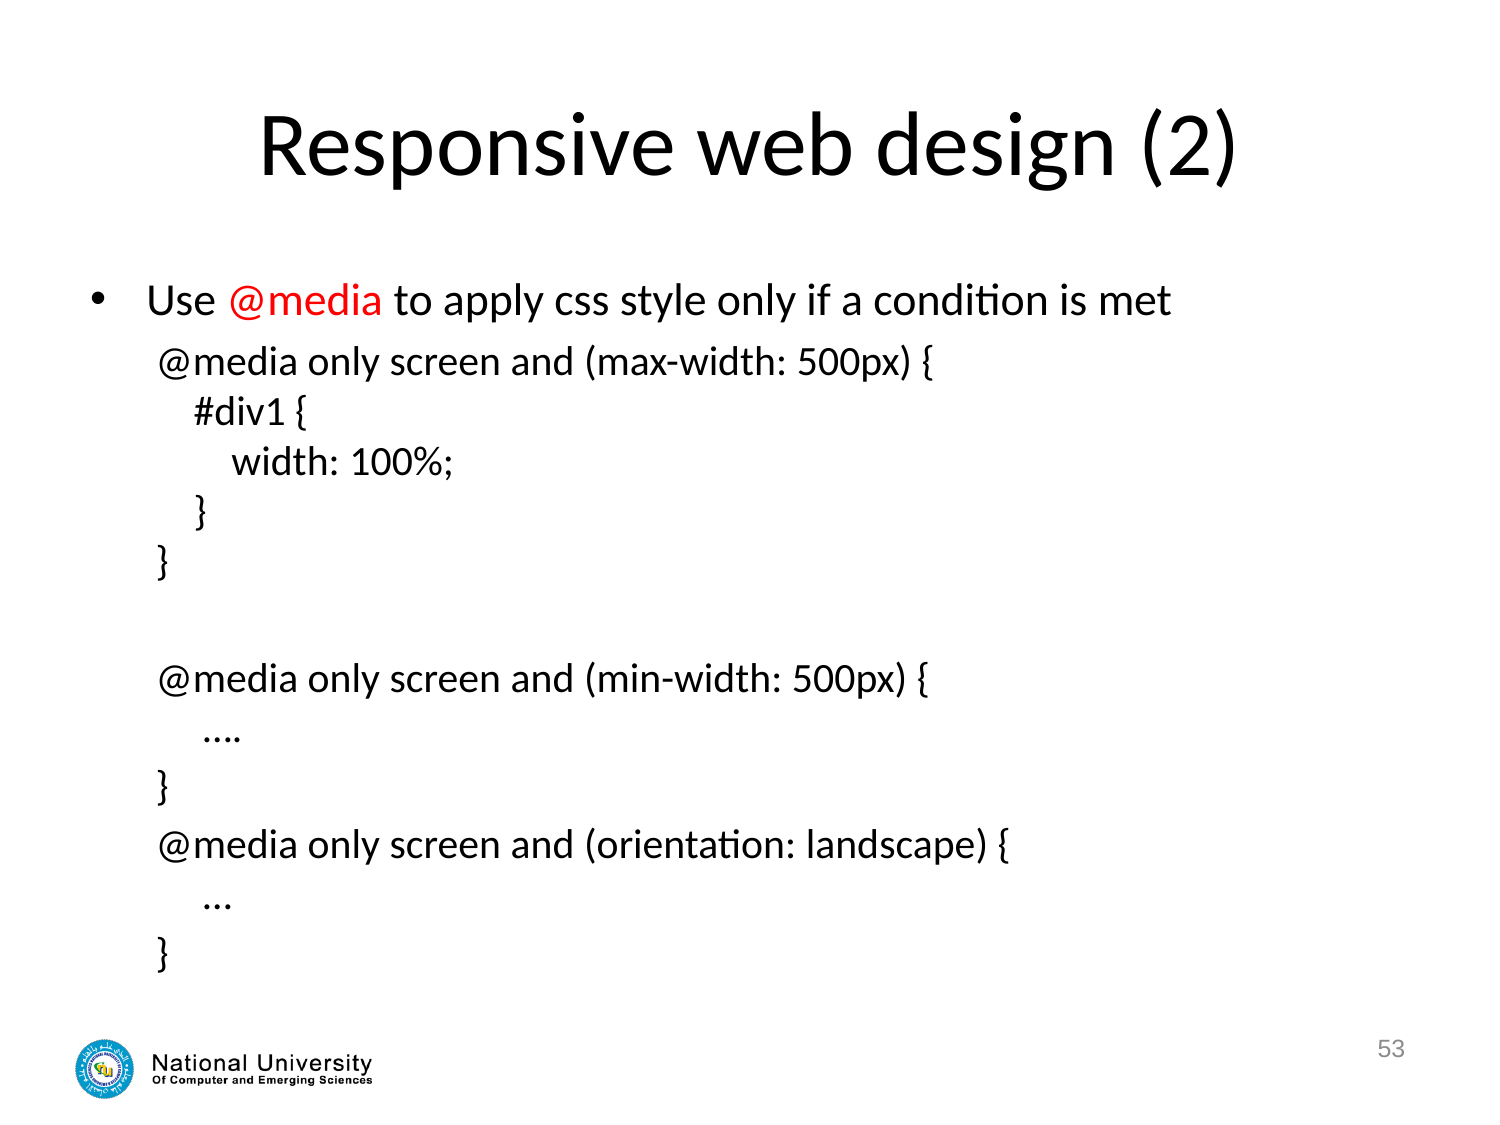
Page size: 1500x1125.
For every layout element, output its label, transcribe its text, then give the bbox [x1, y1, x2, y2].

picture [75, 1075, 100, 1099]
picture [151, 1034, 382, 1104]
picture [87, 1052, 122, 1086]
slide_number 53 [1362, 1025, 1450, 1100]
title Responsive web design (2) [75, 45, 1425, 233]
picture [111, 1039, 134, 1064]
list Use @media to apply css style only if a condition is met @media only screen and (max-width: 500px) { #div1 { width: 100%; } } @media only screen and (min-width: 500px) { …. } @media only screen and (orientation: landscape) { … } [75, 262, 1425, 1005]
picture [111, 1074, 134, 1099]
picture [75, 1039, 98, 1065]
